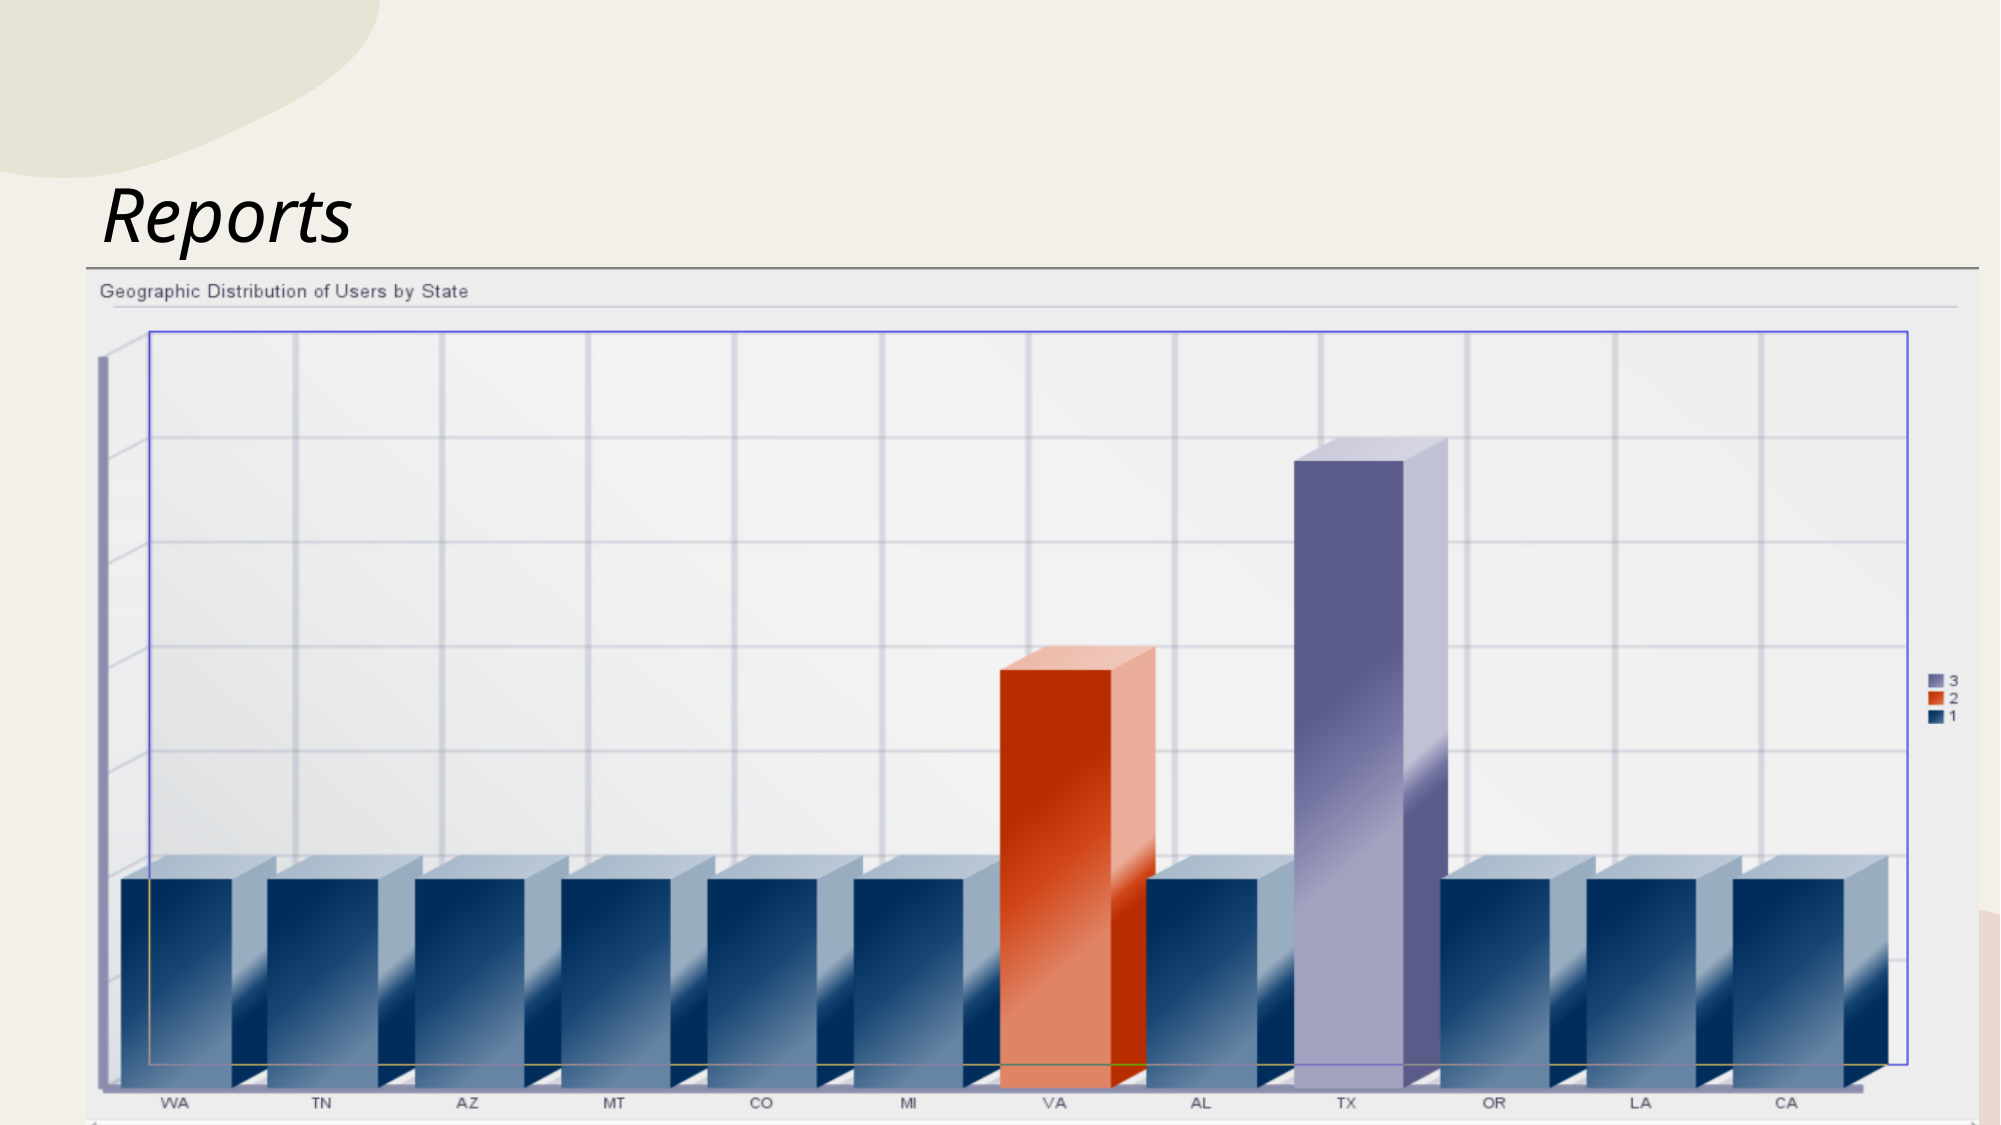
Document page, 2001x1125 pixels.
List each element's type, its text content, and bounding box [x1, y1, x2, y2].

picture [86, 267, 1979, 1125]
title Reports [86, 48, 1740, 266]
